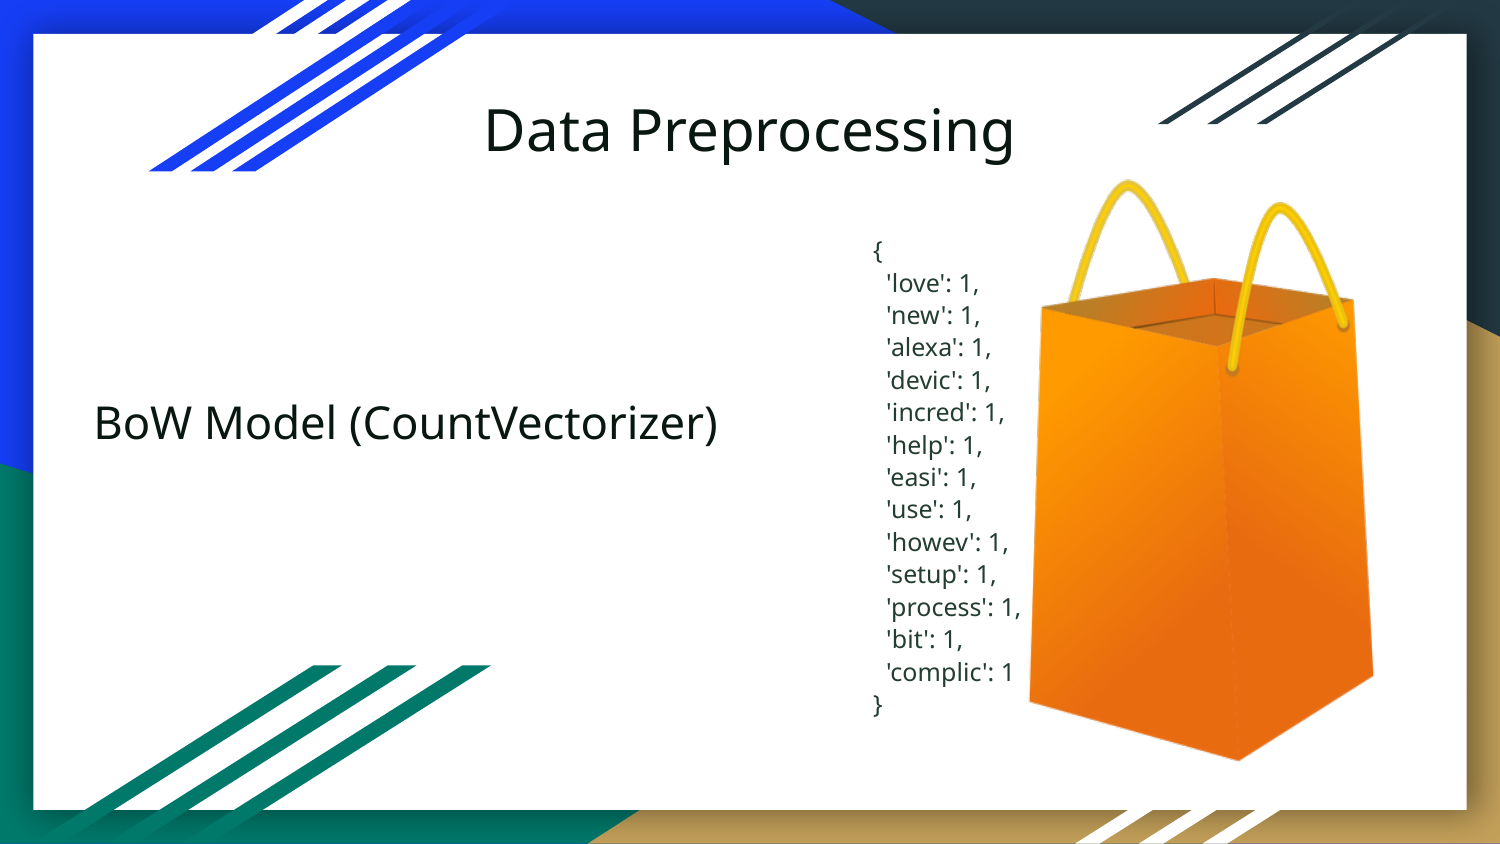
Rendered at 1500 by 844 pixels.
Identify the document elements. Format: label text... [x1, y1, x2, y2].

picture [1017, 160, 1386, 782]
title BoW Model (CountVectorizer) [77, 378, 733, 465]
list { 'love': 1, 'new': 1, 'alexa': 1, 'devic': 1, 'incred': 1, 'help': 1, 'easi': 1, 'use': 1, 'howev': 1, 'setup': 1, 'process': 1, 'bit': 1, 'complic': 1 } [858, 240, 1012, 728]
title Data Preprocessing [204, 78, 1296, 179]
